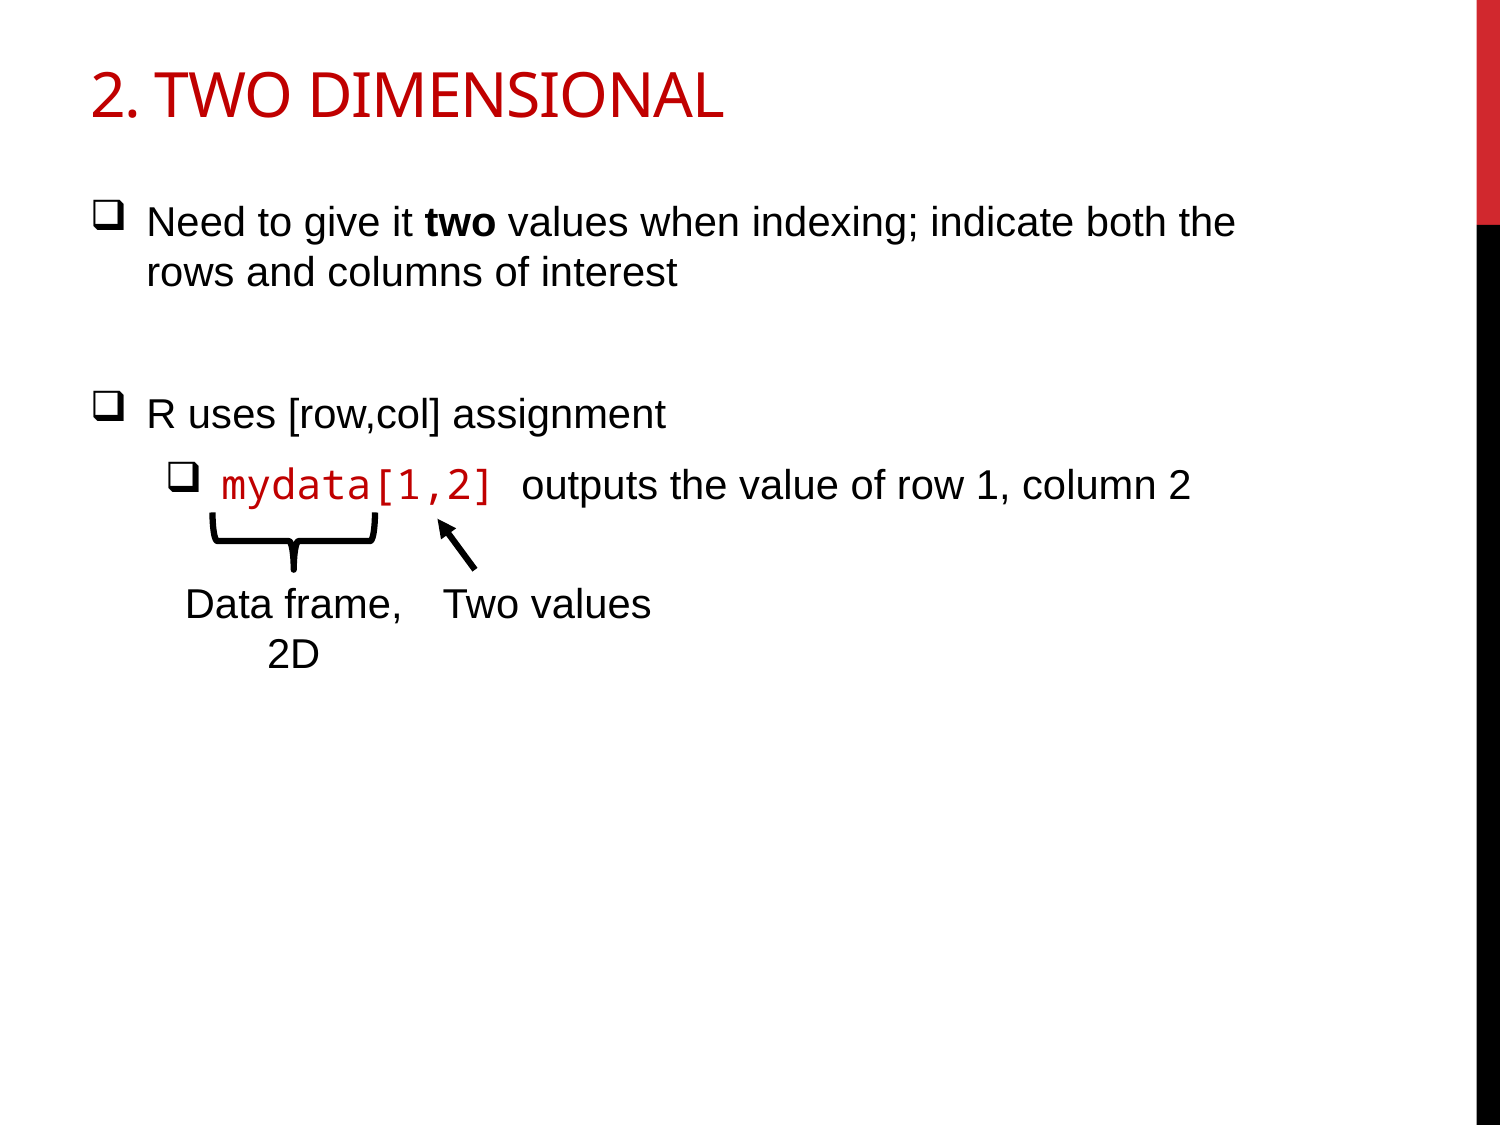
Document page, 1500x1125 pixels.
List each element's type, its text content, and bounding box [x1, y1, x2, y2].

text_box Two values [419, 569, 676, 664]
title 2. Two dimensional [75, 25, 1454, 138]
text_box [211, 512, 377, 569]
list Need to give it two values when indexing; indicate both the rows and columns of interest R uses [row,col] assignment mydata[1,2] outputs the value of row 1, column 2 [75, 187, 1325, 1088]
text_box Data frame, 2D [162, 569, 425, 700]
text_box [436, 518, 476, 571]
